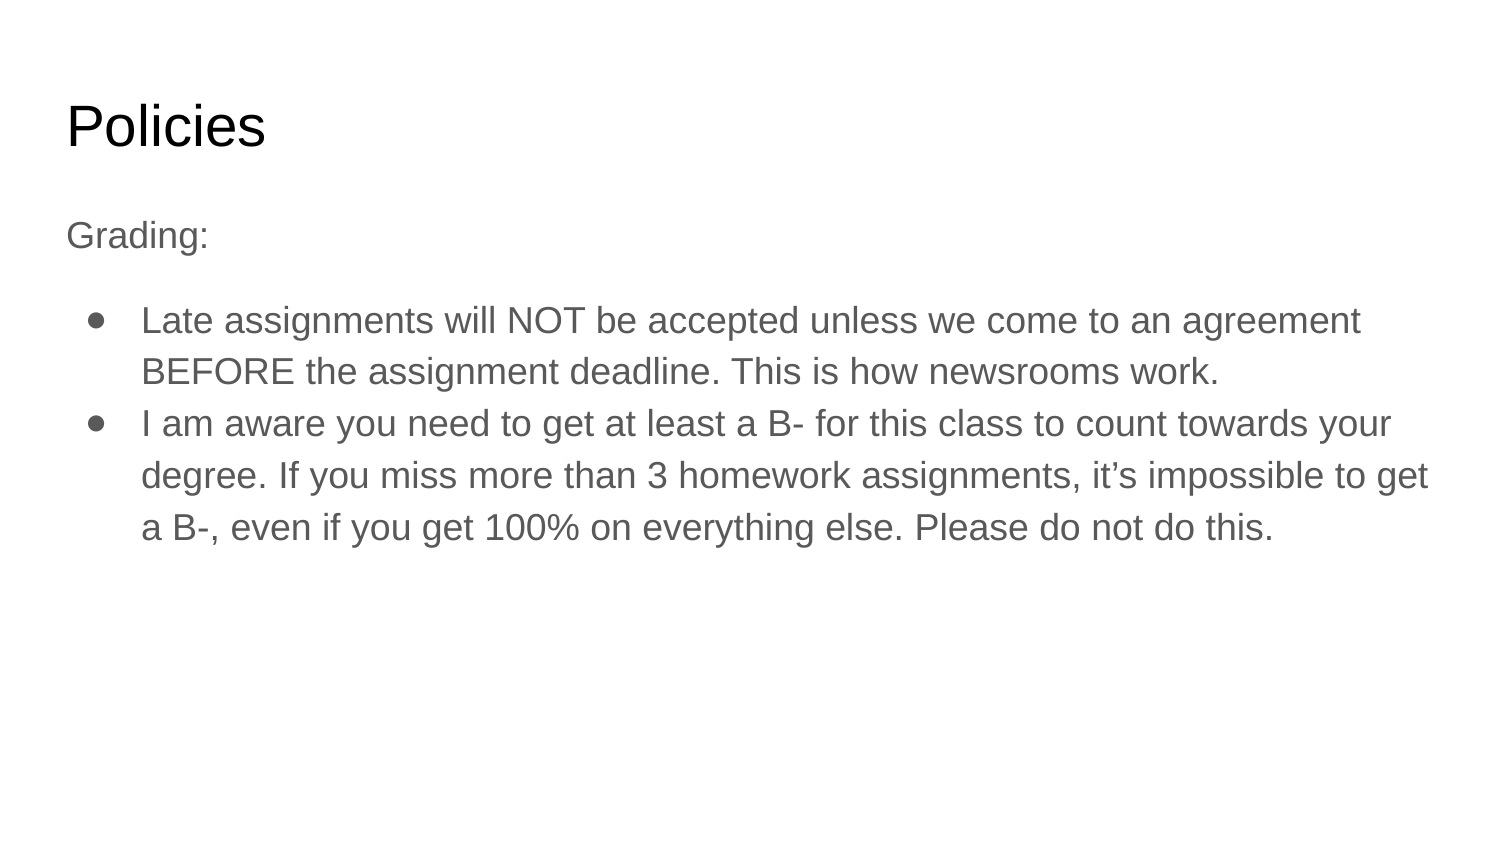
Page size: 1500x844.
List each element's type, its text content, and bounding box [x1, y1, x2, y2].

list Grading: Late assignments will NOT be accepted unless we come to an agreement BEFORE the assignment deadline. This is how newsrooms work. I am aware you need to get at least a B- for this class to count towards your degree. If you miss more than 3 homework assignments, it’s impossible to get a B-, even if you get 100% on everything else. Please do not do this. [51, 189, 1449, 750]
title Policies [51, 72, 1449, 167]
